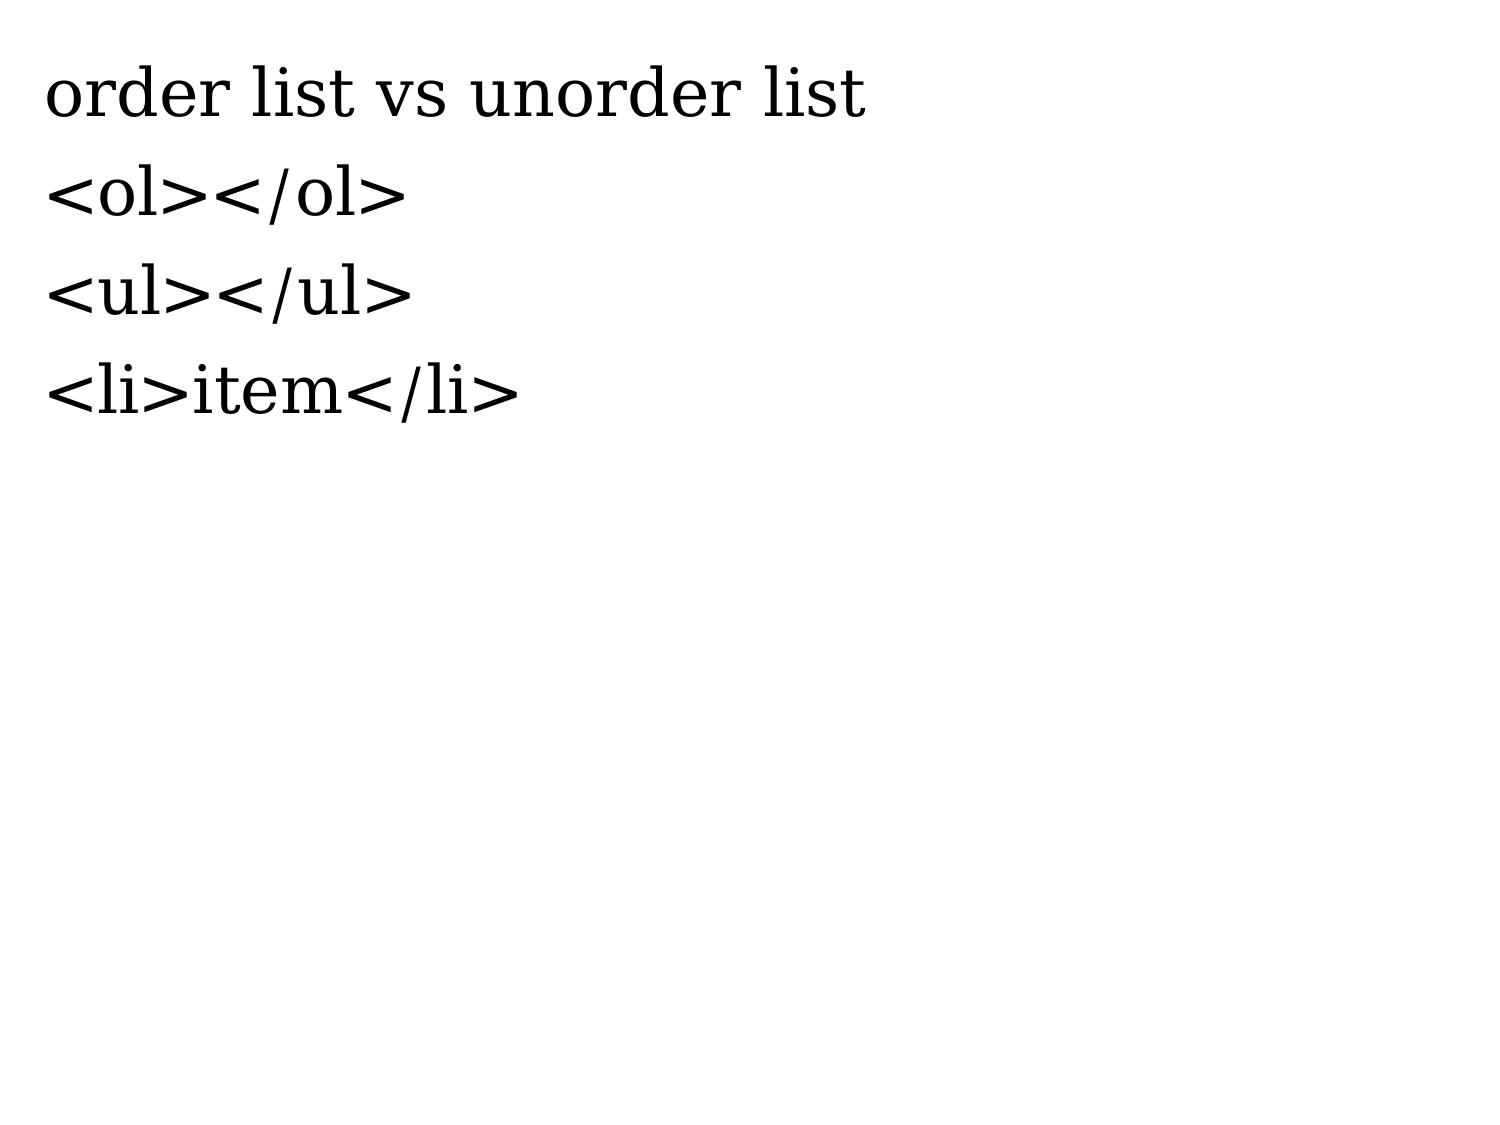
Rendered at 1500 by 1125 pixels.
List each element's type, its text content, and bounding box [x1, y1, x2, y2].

list order list vs unorder list <ol></ol> <ul></ul> <li>item</li> [29, 42, 1447, 1094]
